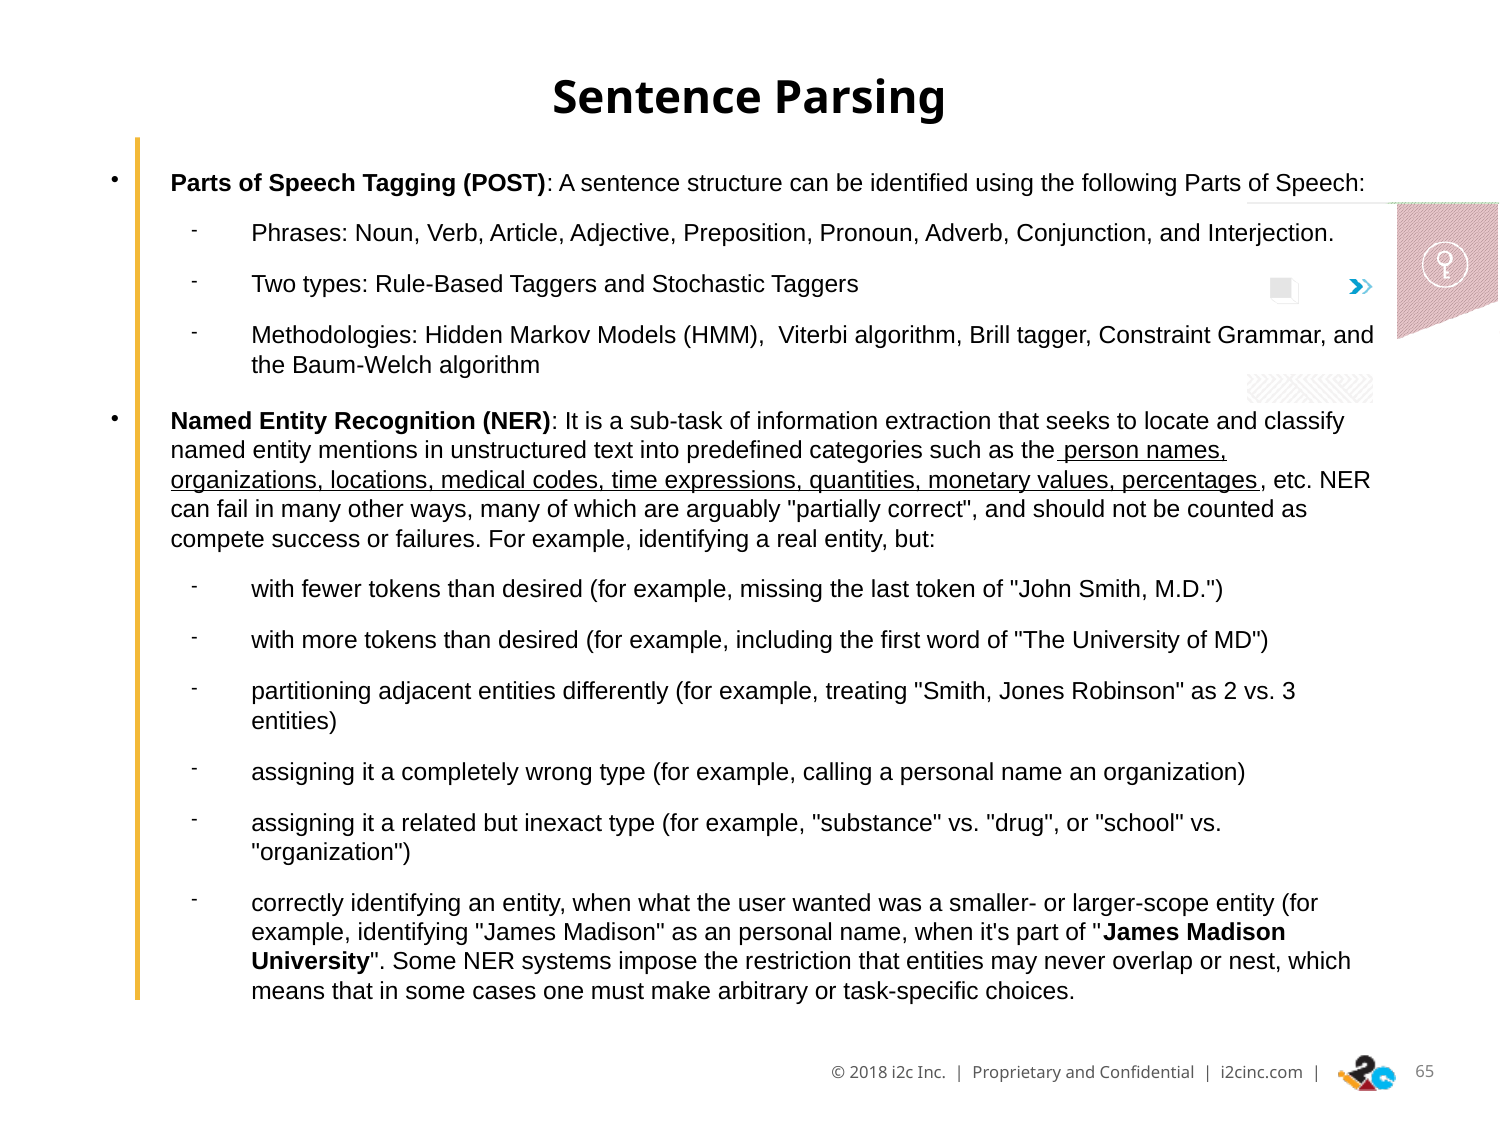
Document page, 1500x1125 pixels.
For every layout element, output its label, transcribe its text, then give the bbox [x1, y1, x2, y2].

picture [1380, 202, 1500, 403]
text_box Parts of Speech Tagging (POST): A sentence structure can be identified using the following Parts of Speech: Phrases: Noun, Verb, Article, Adjective, Preposition, Pronoun, Adverb, Conjunction, and Interjection. Two types: Rule-Based Taggers and Stochastic Taggers Methodologies: Hidden Markov Models (HMM), Viterbi algorithm, Brill tagger, Constraint Grammar, and the Baum-Welch algorithm Named Entity Recognition (NER): It is a sub-task of information extraction that seeks to locate and classify named entity mentions in unstructured text into predefined categories such as the person names, organizations, locations, medical codes, time expressions, quantities, monetary values, percentages, etc. NER can fail in many other ways, many of which are arguably "partially correct", and should not be counted as compete success or failures. For example, identifying a real entity, but: with fewer tokens than desired (for example, missing the last token of "John Smith, M.D.") with more tokens than desired (for example, including the first word of "The University of MD") partitioning adjacent entities differently (for example, treating "Smith, Jones Robinson" as 2 vs. 3 entities) assigning it a completely wrong type (for example, calling a personal name an organization) assigning it a related but inexact type (for example, "substance" vs. "drug", or "school" vs. "organization") correctly identifying an entity, when what the user wanted was a smaller- or larger-scope entity (for example, identifying "James Madison" as an personal name, when it's part of "James Madison University". Some NER systems impose the restriction that entities may never overlap or nest, which means that in some cases one must make arbitrary or task-specific choices. [90, 164, 1380, 1036]
picture [1337, 1054, 1396, 1091]
text_box Sentence Parsing [74, 67, 1425, 123]
